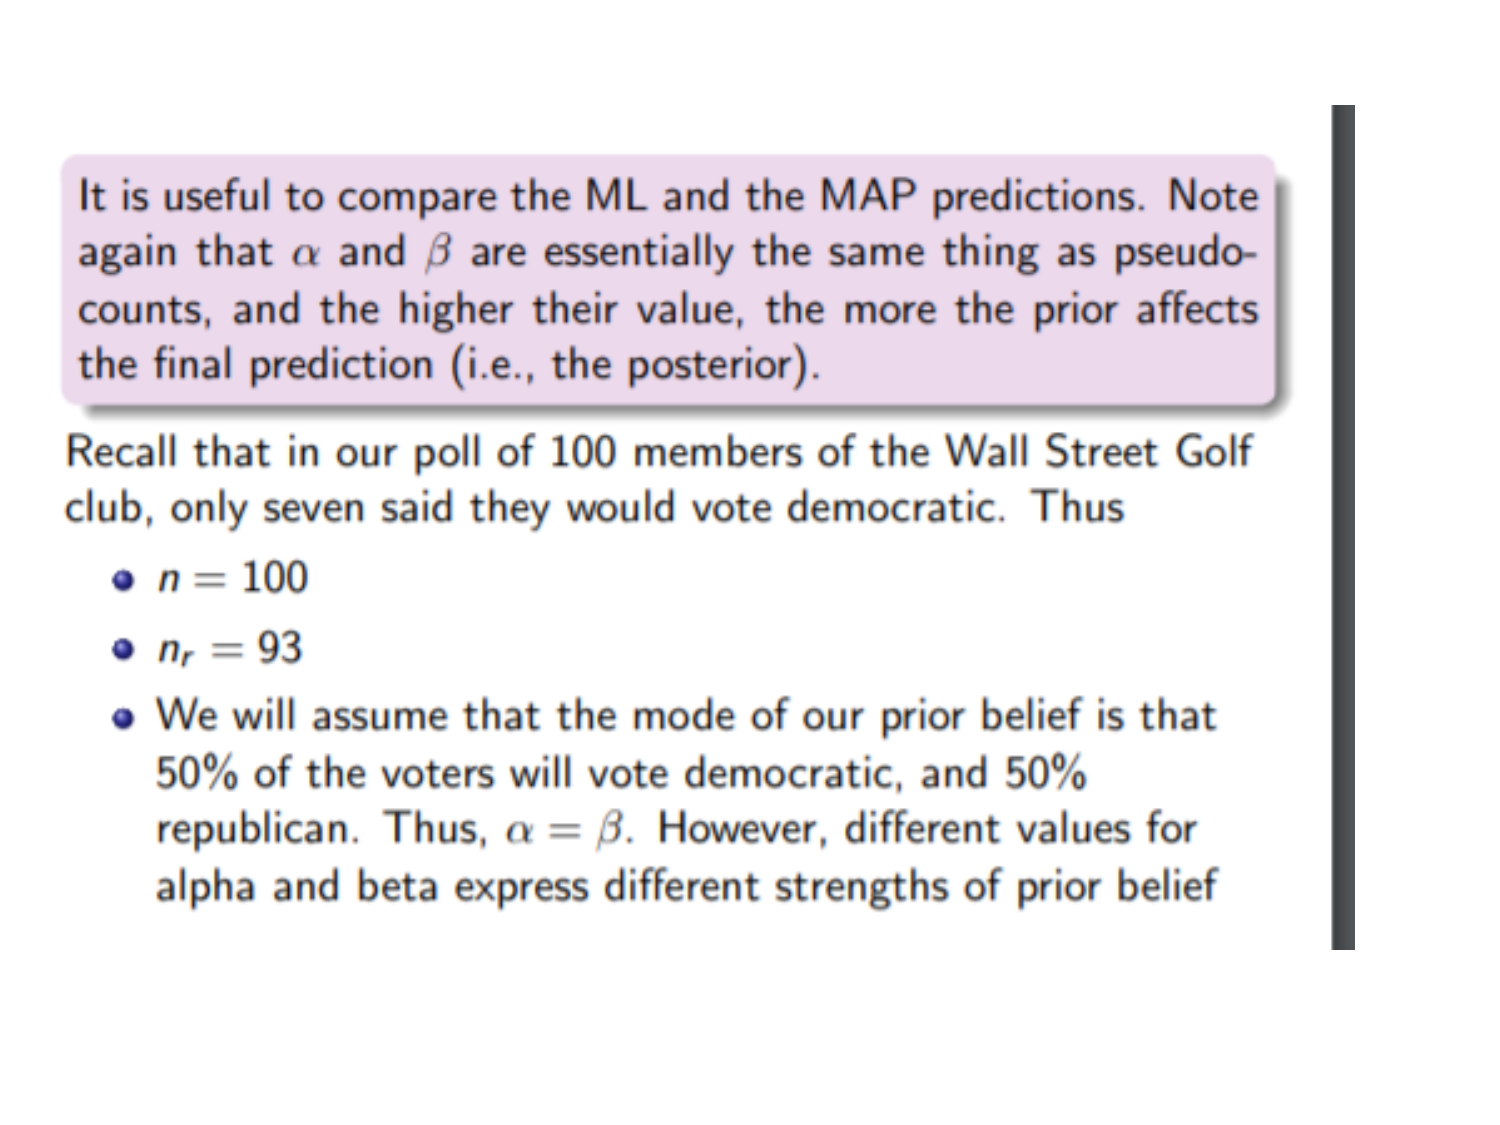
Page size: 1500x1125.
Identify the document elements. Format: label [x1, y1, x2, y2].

picture [34, 105, 1355, 950]
